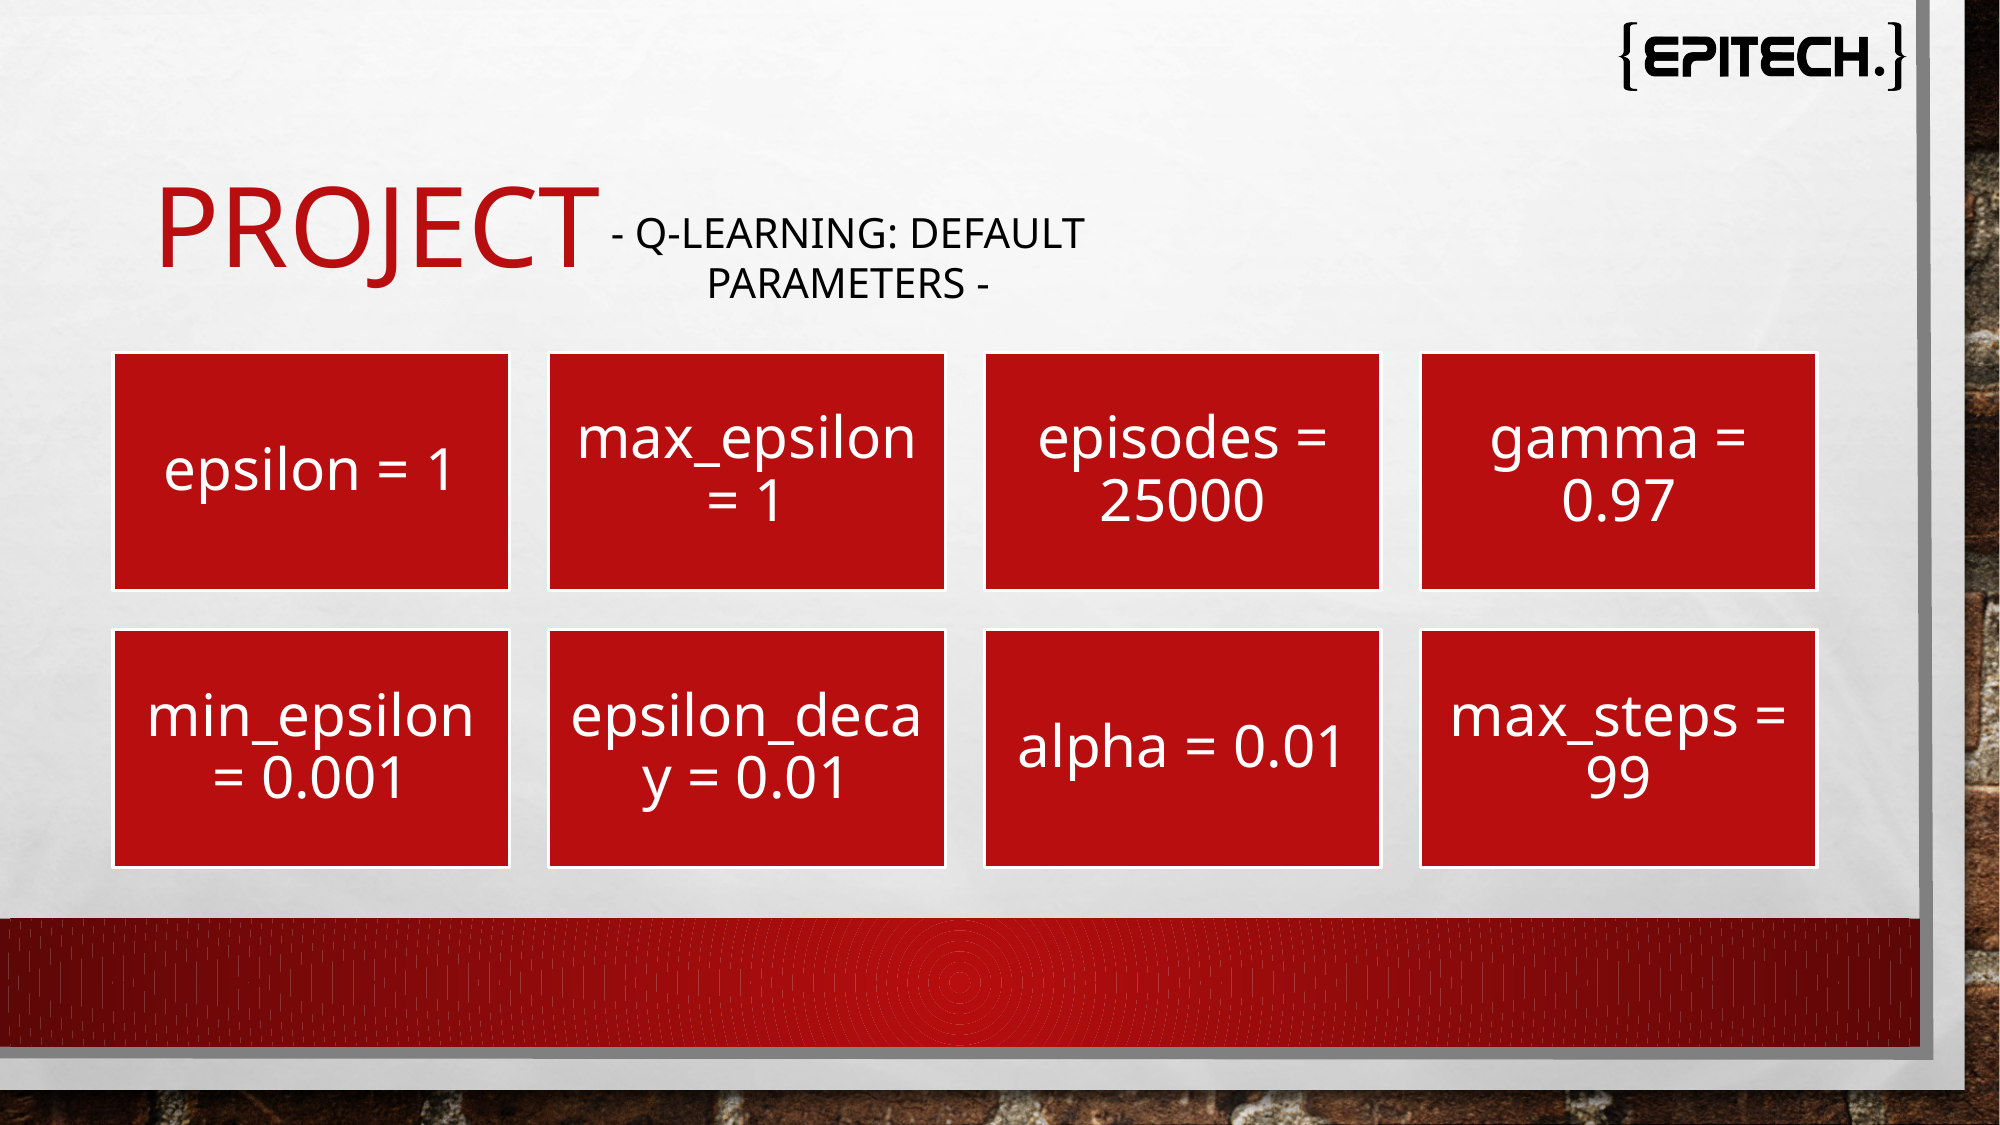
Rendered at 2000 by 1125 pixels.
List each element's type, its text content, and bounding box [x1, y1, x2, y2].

text_box - q-learning: default parameters - [532, 198, 1164, 314]
picture [1617, 22, 1908, 91]
picture [0, 0, 2000, 1125]
text_box project [137, 137, 1843, 327]
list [112, 338, 1818, 882]
